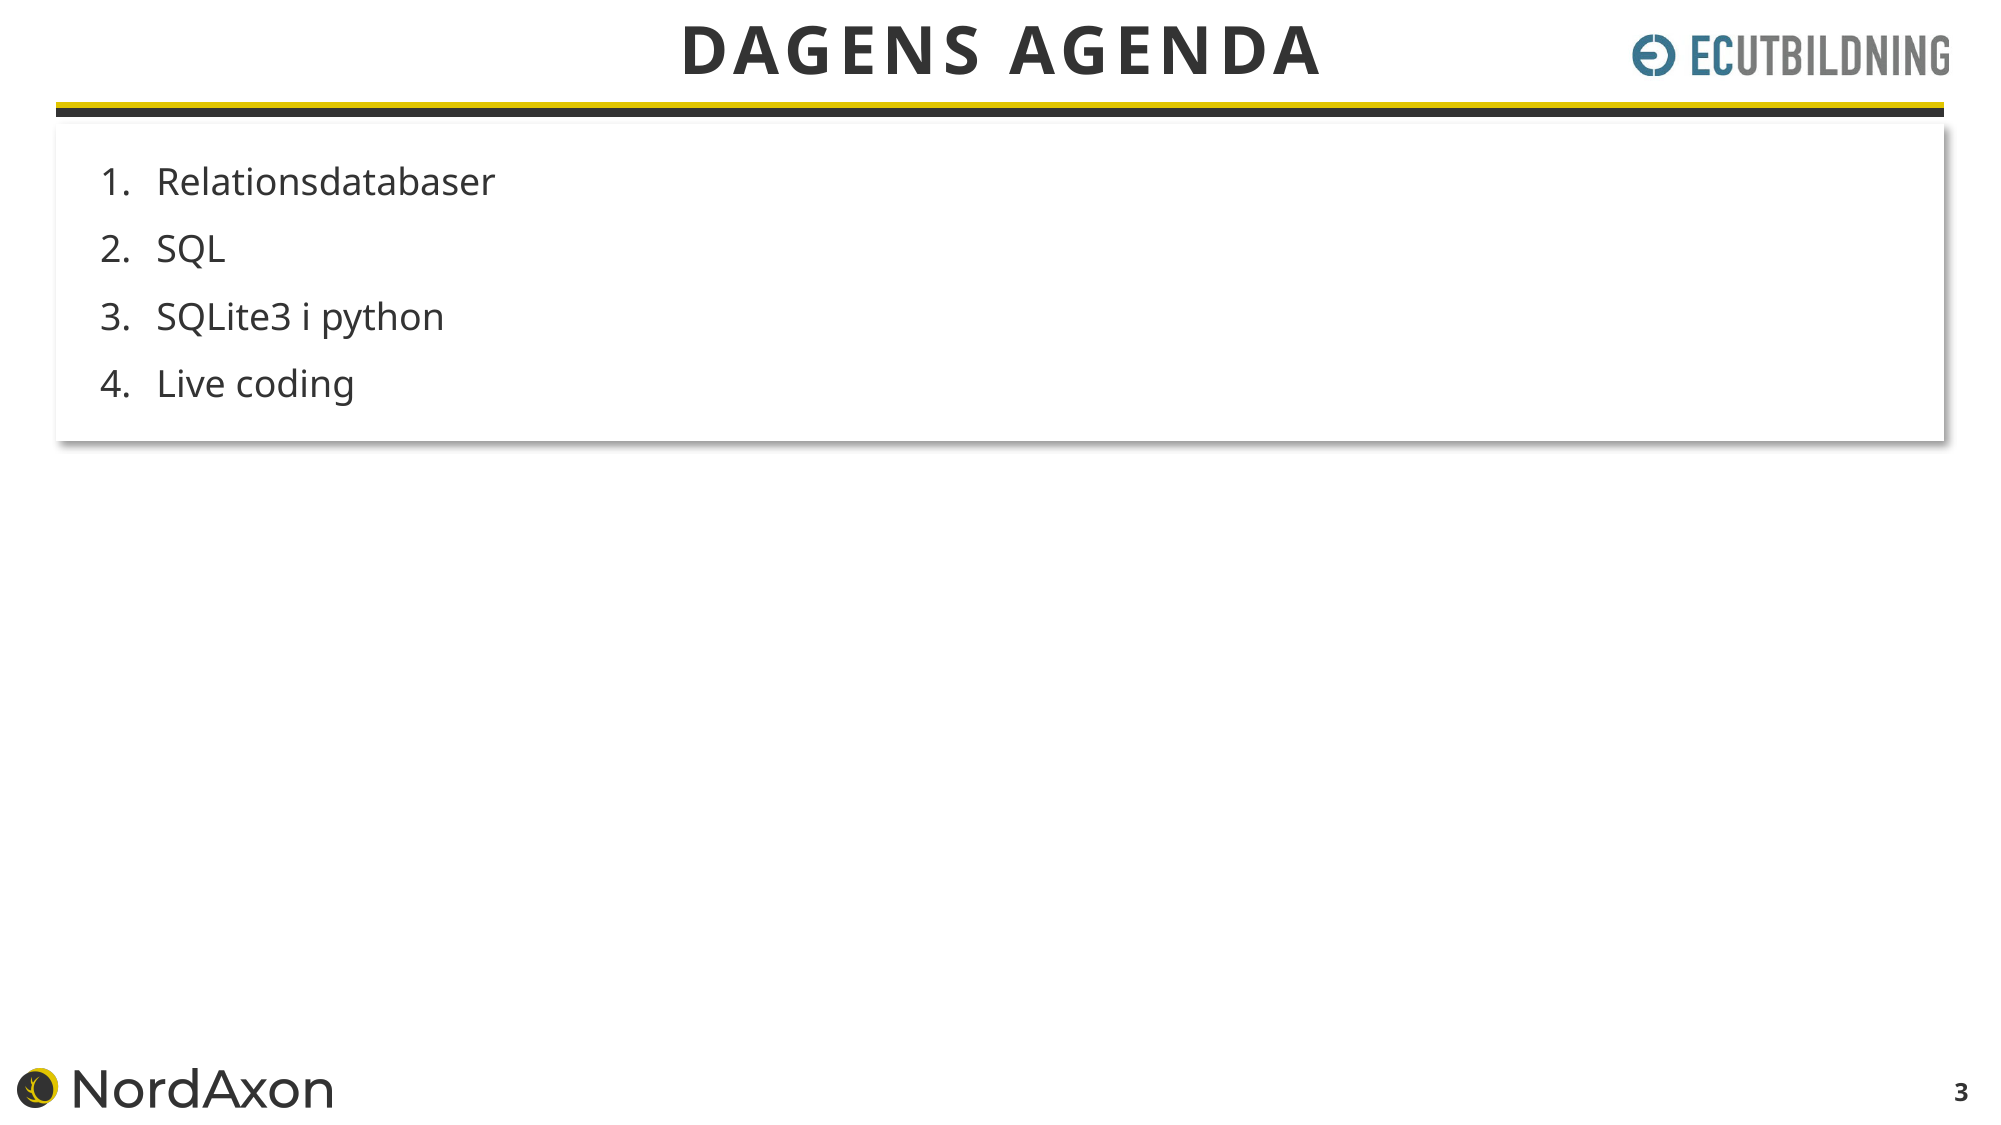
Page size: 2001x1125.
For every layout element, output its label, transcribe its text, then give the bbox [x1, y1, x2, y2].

list DAGENS AGENDA [0, 0, 2000, 107]
slide_number 3 [1922, 1063, 2000, 1123]
text_box Relationsdatabaser SQL SQLite3 i python Live coding [55, 123, 1944, 441]
picture [1624, 20, 1962, 86]
picture [17, 1068, 332, 1108]
